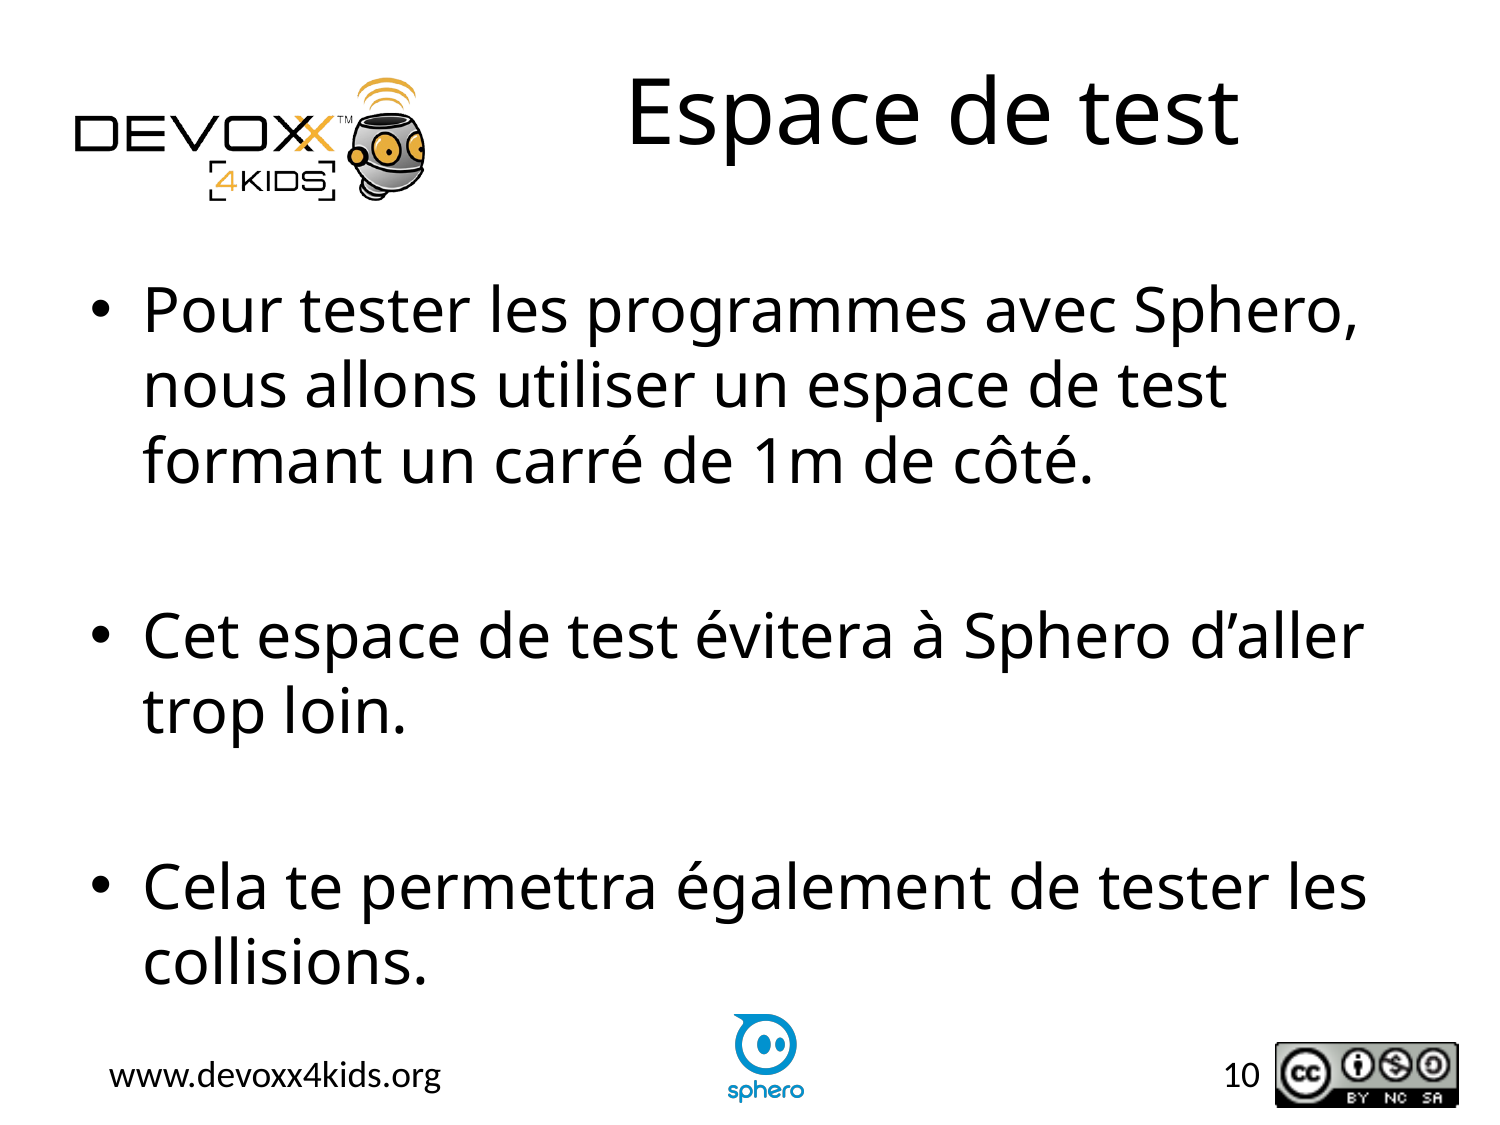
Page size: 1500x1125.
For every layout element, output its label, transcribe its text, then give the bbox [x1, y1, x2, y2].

picture [743, 1088, 749, 1095]
slide_number 10 [1074, 1042, 1275, 1103]
picture [743, 1021, 789, 1068]
list Pour tester les programmes avec Sphero, nous allons utiliser un espace de test formant un carré de 1m de côté. Cet espace de test évitera à Sphero d’aller trop loin. Cela te permettra également de tester les collisions. [75, 262, 1425, 1005]
picture [728, 1096, 739, 1103]
picture [794, 1088, 801, 1095]
picture [75, 77, 425, 201]
title Espace de test [439, 45, 1425, 233]
picture [1275, 1042, 1459, 1108]
picture [728, 1014, 804, 1103]
